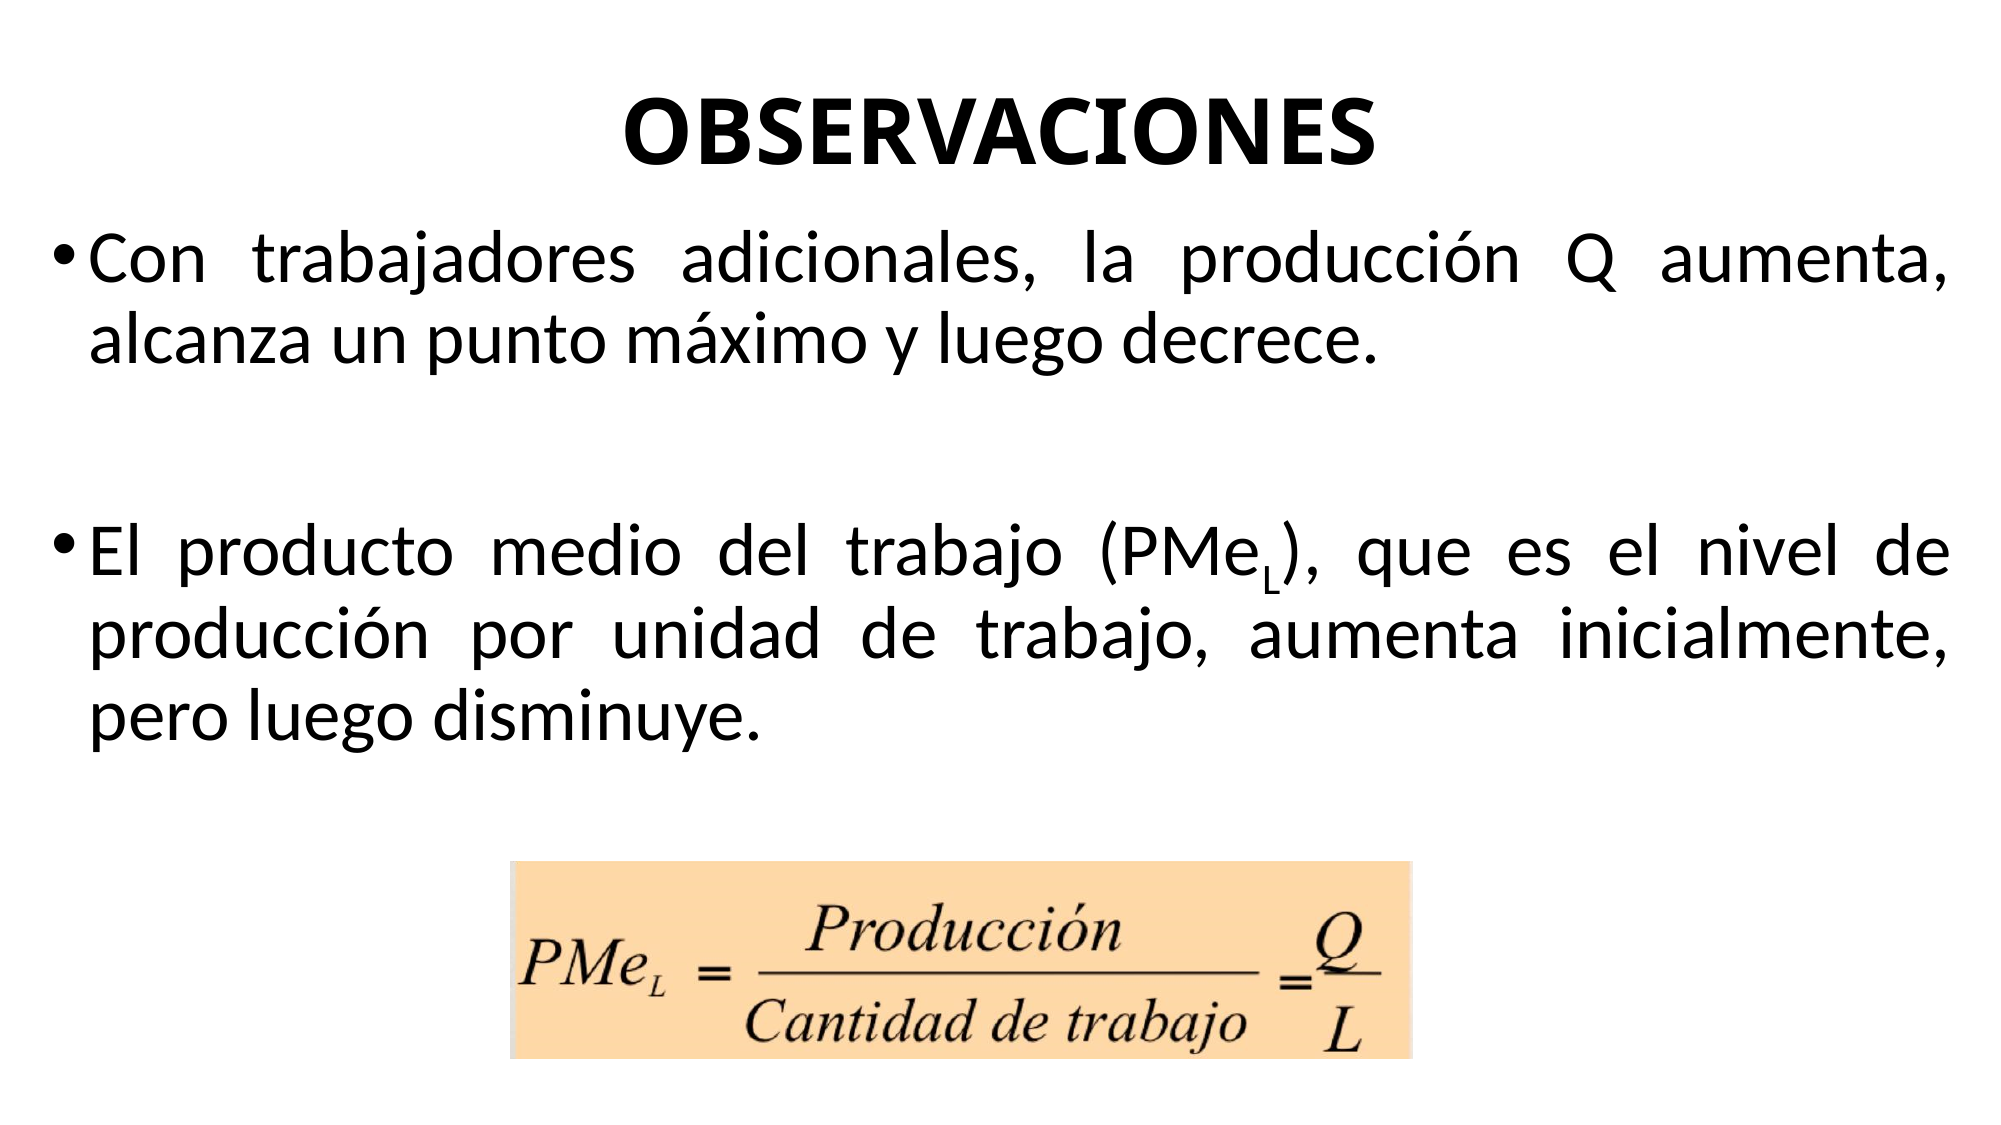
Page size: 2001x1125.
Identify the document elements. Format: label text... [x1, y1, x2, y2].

title OBSERVACIONES [137, 59, 1863, 210]
list Con trabajadores adicionales, la producción Q aumenta, alcanza un punto máximo y luego decrece. El producto medio del trabajo (PMeL), que es el nivel de producción por unidad de trabajo, aumenta inicialmente, pero luego disminuye. [36, 210, 1968, 1085]
picture [510, 861, 1413, 1059]
